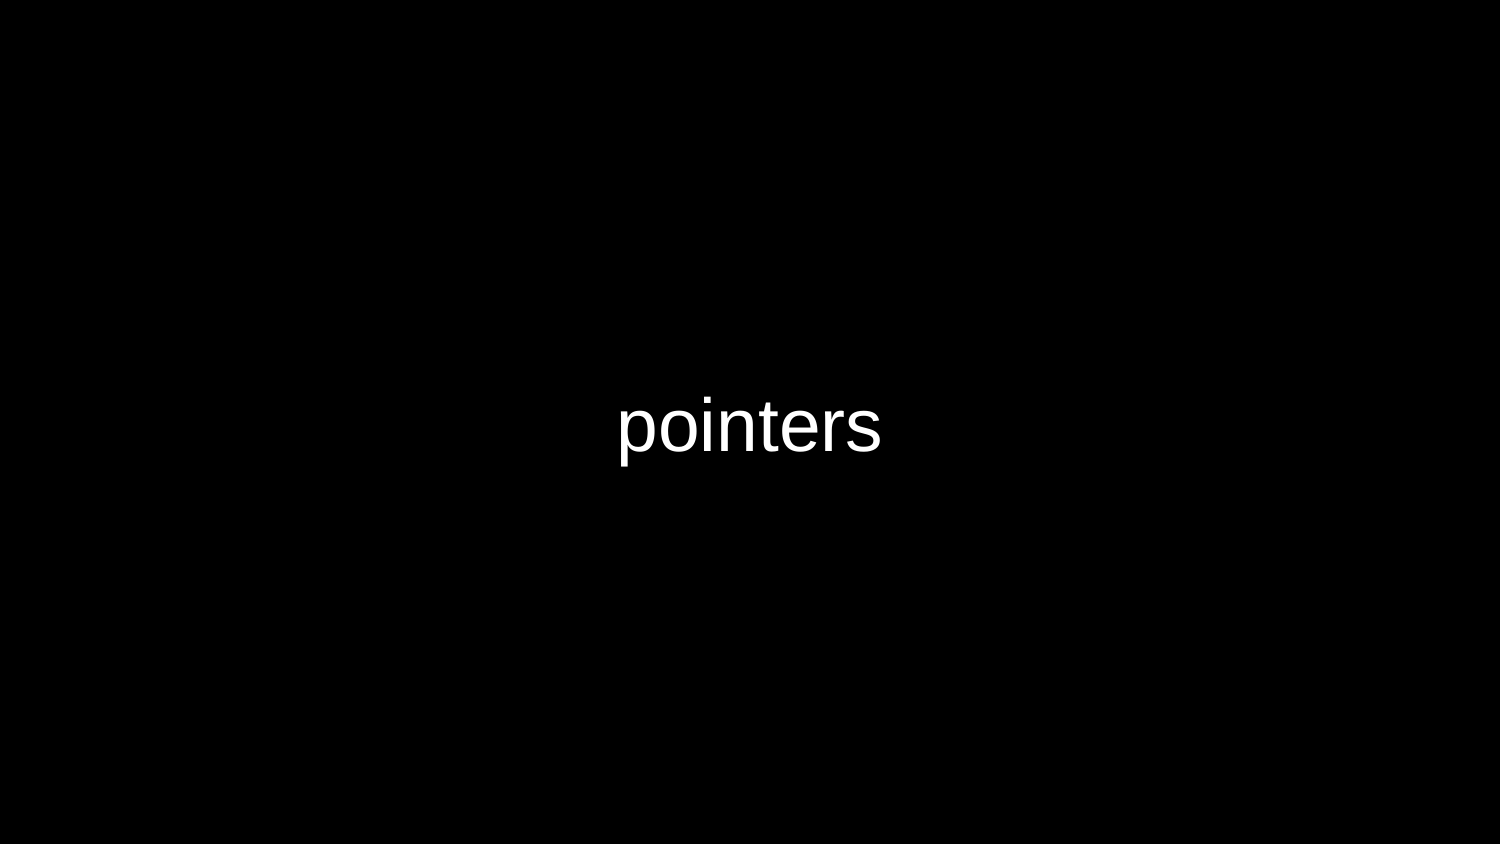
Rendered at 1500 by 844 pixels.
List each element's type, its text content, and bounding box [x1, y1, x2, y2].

title pointers [51, 352, 1449, 491]
